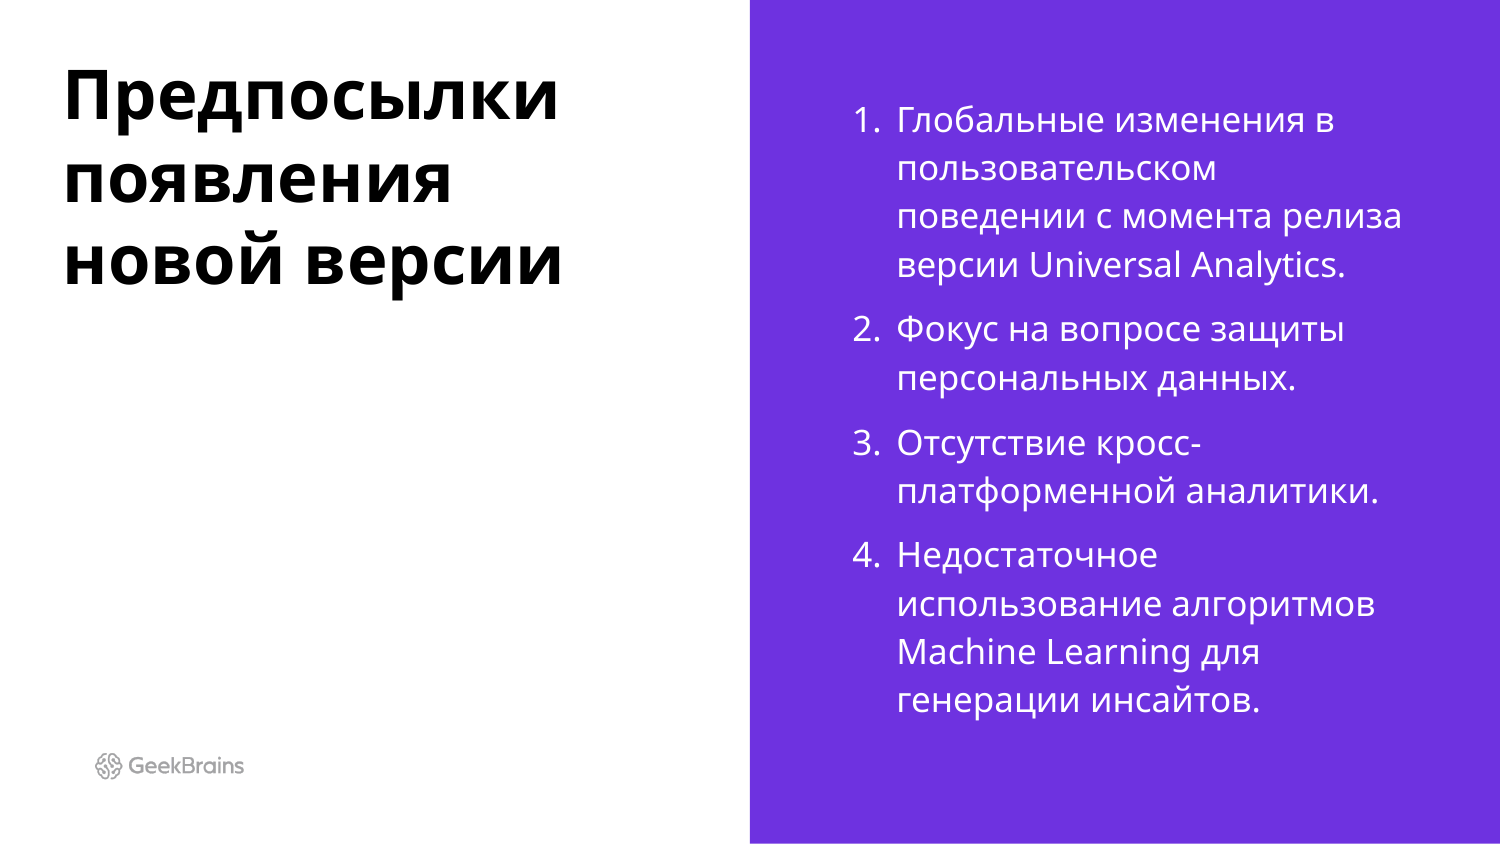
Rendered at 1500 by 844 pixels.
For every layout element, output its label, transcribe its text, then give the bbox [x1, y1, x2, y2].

list Глобальные изменения в пользовательском поведении с момента релиза версии Universal Analytics. Фокус на вопросе защиты персональных данных. Отсутствие кросс-платформенной аналитики. Недостаточное использование алгоритмов Machine Learning для генерации инсайтов. [835, 85, 1412, 751]
text_box Высокий процент отказов по запросам [95, 752, 244, 780]
text_box Предпосылки появления новой версии [51, 39, 589, 179]
